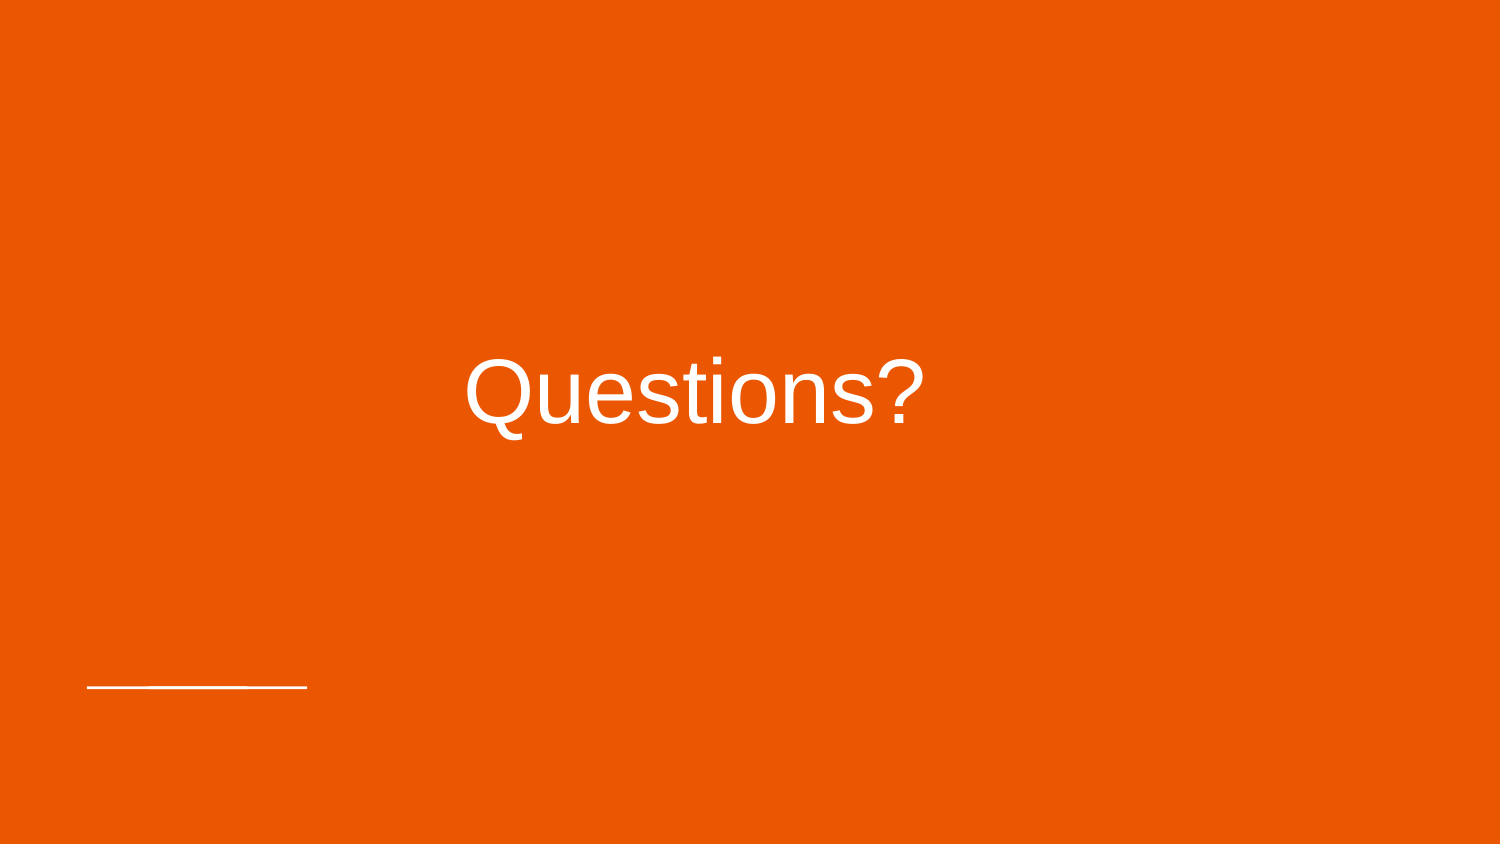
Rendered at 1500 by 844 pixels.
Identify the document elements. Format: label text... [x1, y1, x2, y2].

title Questions? [119, 141, 1272, 632]
